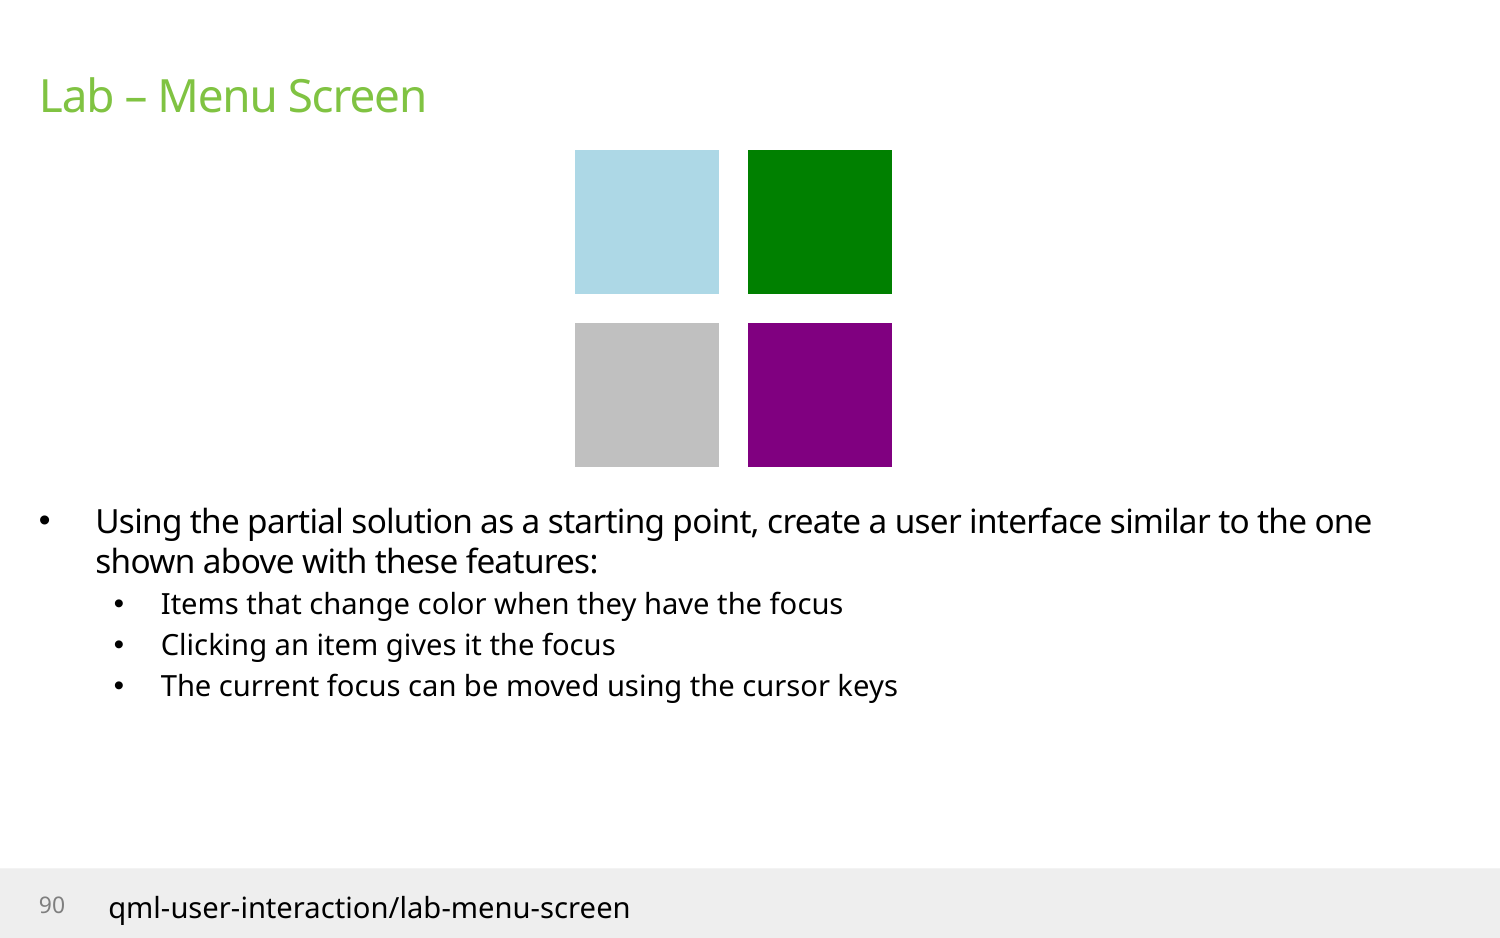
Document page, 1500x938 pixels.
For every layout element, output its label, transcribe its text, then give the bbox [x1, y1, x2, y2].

title Lab – Menu Screen [39, 66, 1052, 195]
text_box qml-user-interaction/lab-menu-screen [93, 882, 1073, 932]
list Using the partial solution as a starting point, create a user interface similar to the one shown above with these features: Items that change color when they have the focus Clicking an item gives it the focus The current focus can be moved using the cursor keys [39, 500, 1471, 846]
picture [541, 116, 926, 501]
slide_number 90 [39, 892, 93, 921]
